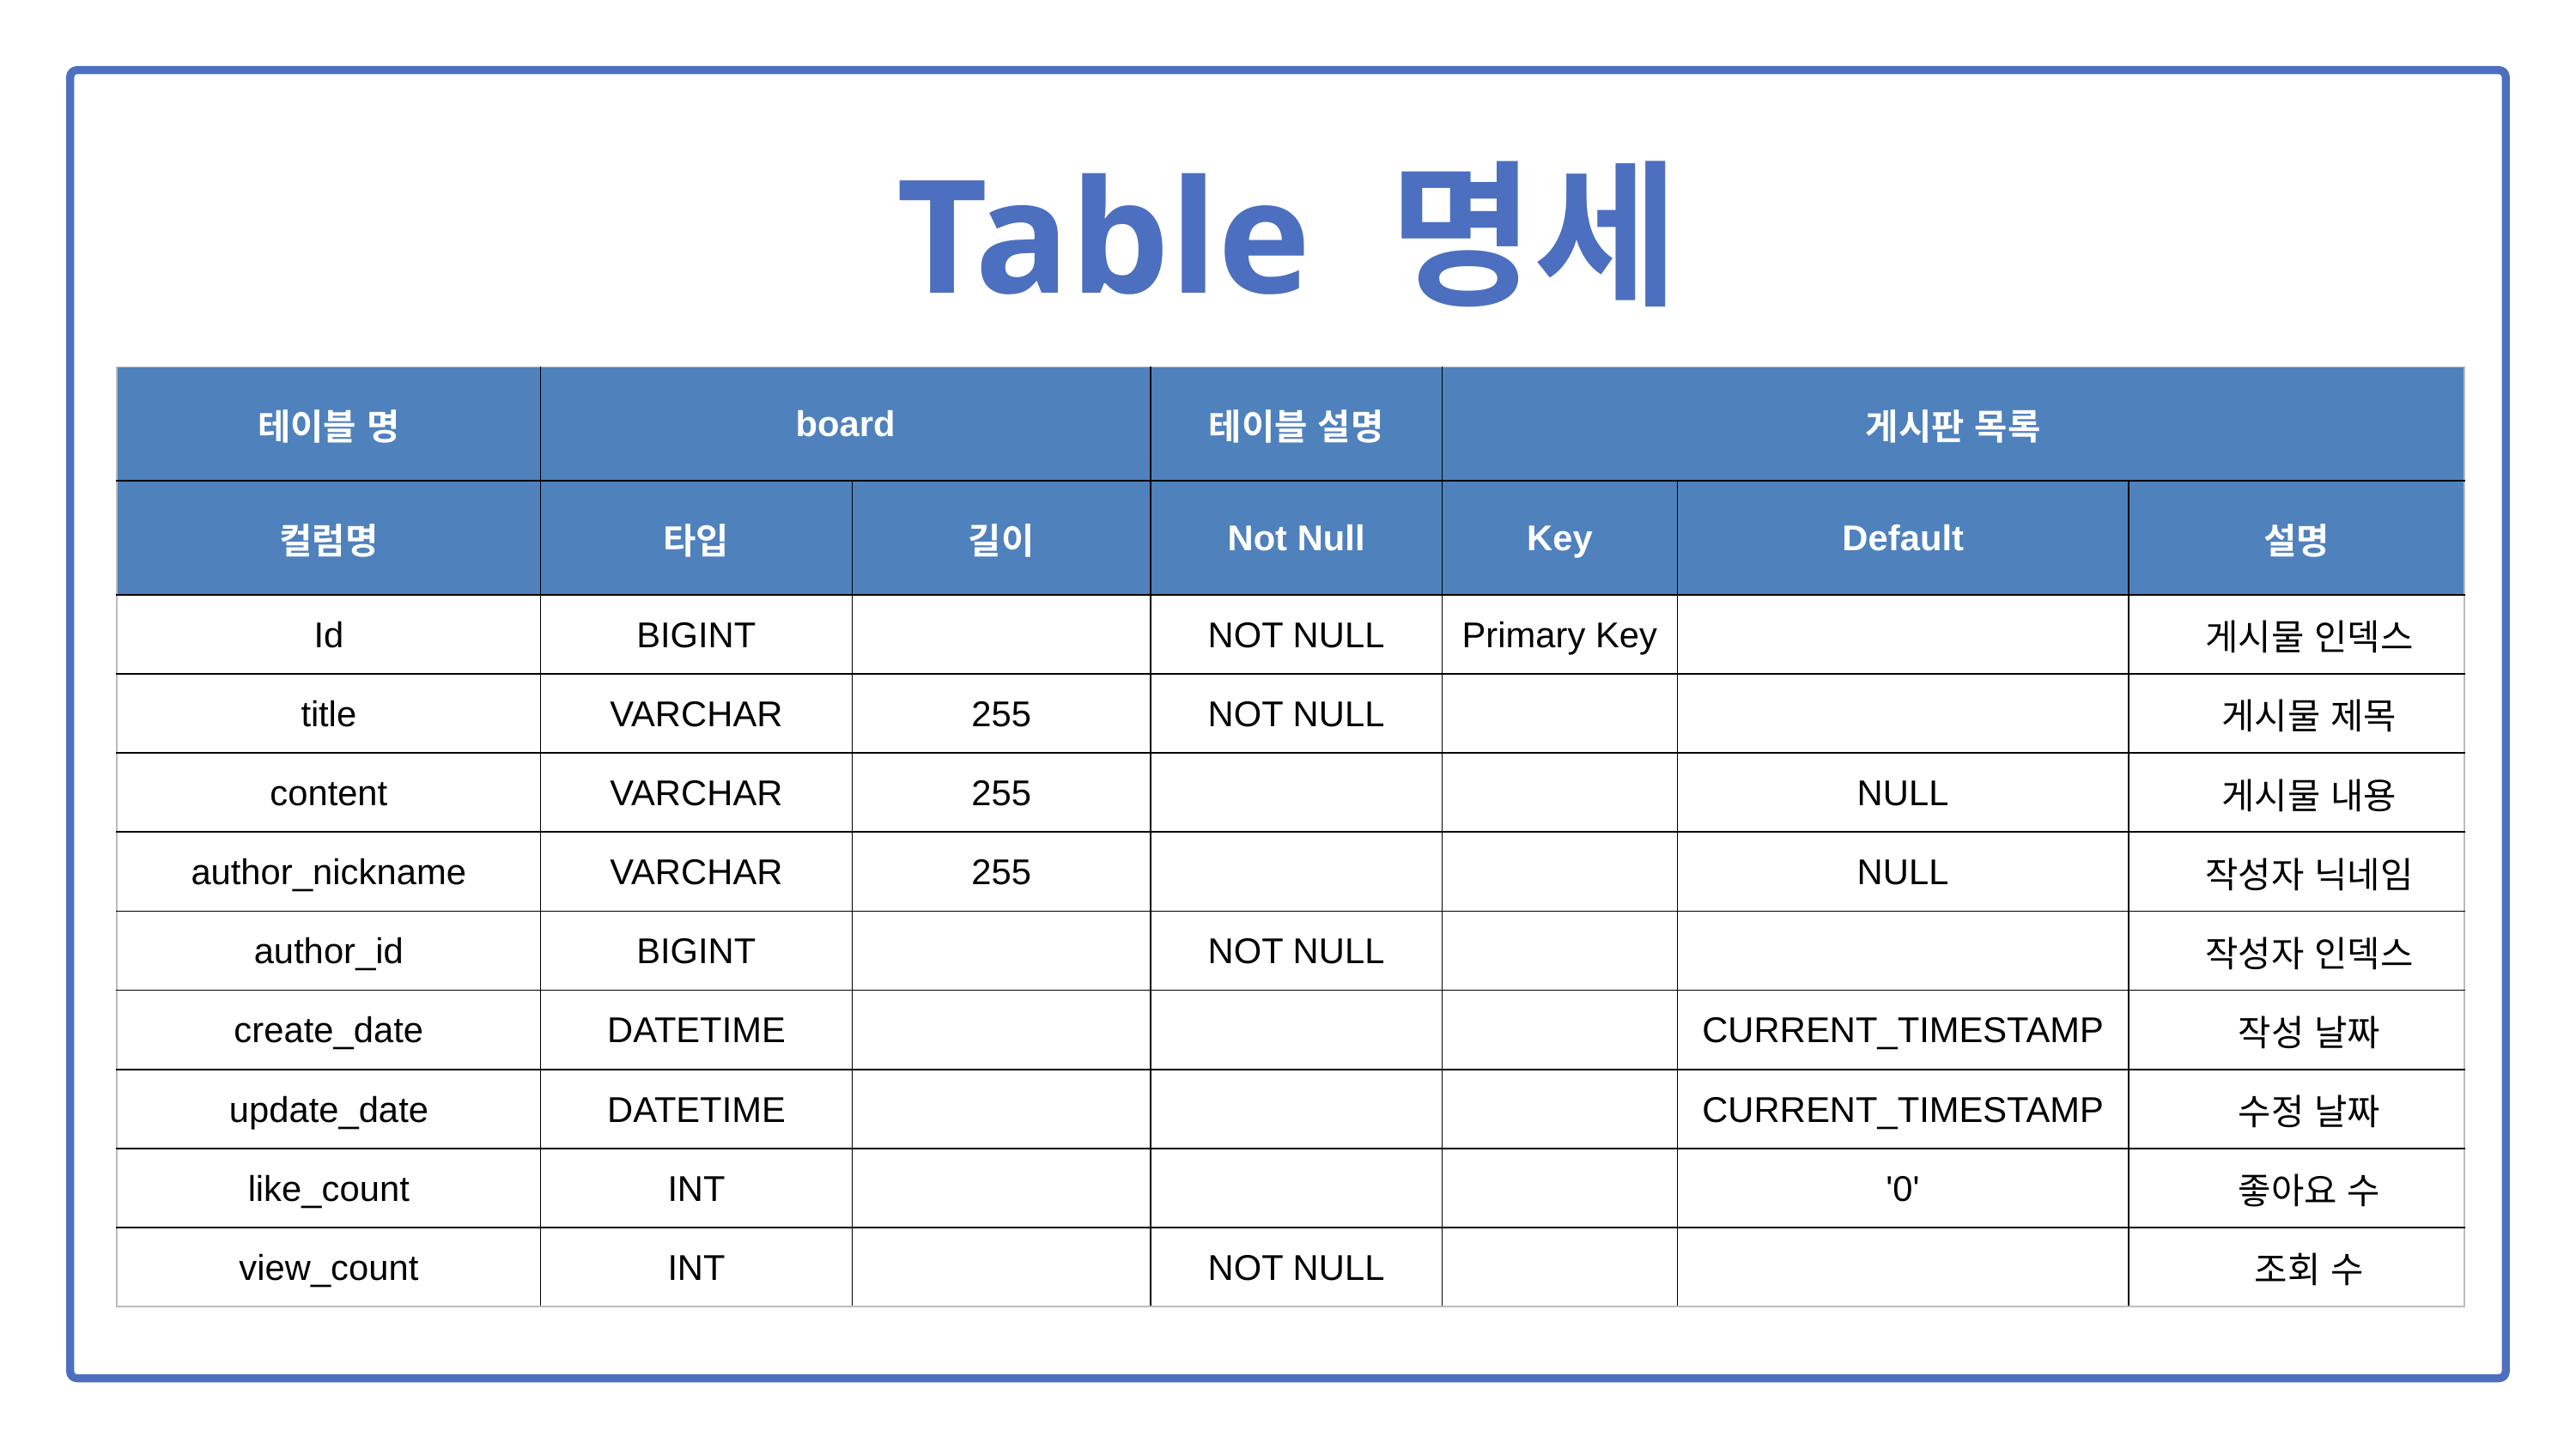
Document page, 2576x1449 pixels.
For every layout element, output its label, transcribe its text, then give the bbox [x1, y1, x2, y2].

table_cell Key [1443, 482, 1677, 594]
table_cell author_nickname [118, 833, 540, 911]
table_cell [853, 1228, 1150, 1306]
table_cell VARCHAR [541, 833, 852, 911]
table_cell [1443, 754, 1677, 831]
table_cell [1443, 1149, 1677, 1227]
table_cell 수정 날짜 [2129, 1070, 2464, 1148]
table_cell 좋아요 수 [2129, 1149, 2464, 1227]
table_cell 작성자 인덱스 [2129, 912, 2464, 990]
table_cell [1443, 675, 1677, 752]
table_cell Id [118, 596, 540, 673]
table_header 게시판 목록 [1443, 367, 2464, 480]
table_cell [1678, 912, 2128, 990]
table_cell [1151, 991, 1442, 1069]
table_cell update_date [118, 1070, 540, 1148]
table_cell VARCHAR [541, 754, 852, 831]
table_cell 조회 수 [2129, 1228, 2464, 1306]
table_cell [1443, 1070, 1677, 1148]
table_cell 길이 [853, 482, 1150, 594]
table_cell INT [541, 1228, 852, 1306]
table_cell BIGINT [541, 596, 852, 673]
table_cell NOT NULL [1151, 1228, 1442, 1306]
table_cell [1151, 1149, 1442, 1227]
table_cell 타입 [541, 482, 852, 594]
table_cell [1151, 833, 1442, 911]
table_cell title [118, 675, 540, 752]
table_cell Default [1678, 482, 2128, 594]
table_cell 작성 날짜 [2129, 991, 2464, 1069]
table_cell content [118, 754, 540, 831]
table_cell [853, 596, 1150, 673]
table_cell 게시물 인덱스 [2129, 596, 2464, 673]
table_header board [541, 367, 1150, 480]
table_cell like_count [118, 1149, 540, 1227]
table_cell 255 [853, 754, 1150, 831]
table_cell view_count [118, 1228, 540, 1306]
table_cell [853, 1149, 1150, 1227]
table_cell NOT NULL [1151, 596, 1442, 673]
table_cell NOT NULL [1151, 675, 1442, 752]
table_cell [1678, 675, 2128, 752]
table_cell [1443, 991, 1677, 1069]
table_cell [853, 991, 1150, 1069]
table_cell 작성자 닉네임 [2129, 833, 2464, 911]
table_cell [1443, 833, 1677, 911]
table_cell 게시물 제목 [2129, 675, 2464, 752]
table_cell [1443, 912, 1677, 990]
table_cell INT [541, 1149, 852, 1227]
table_cell [1443, 1228, 1677, 1306]
table_cell [1678, 596, 2128, 673]
table_cell 255 [853, 833, 1150, 911]
table_cell [1678, 1228, 2128, 1306]
table_cell 컬럼명 [118, 482, 540, 594]
table_cell BIGINT [541, 912, 852, 990]
table_cell [853, 912, 1150, 990]
table_cell VARCHAR [541, 675, 852, 752]
table_cell Primary Key [1443, 596, 1677, 673]
table_cell CURRENT_TIMESTAMP [1678, 991, 2128, 1069]
table_cell Not Null [1151, 482, 1442, 594]
table_cell author_id [118, 912, 540, 990]
table_header 테이블 설명 [1151, 367, 1442, 480]
table_cell [1151, 754, 1442, 831]
text_box Table 명세 [76, 101, 2500, 325]
table_cell create_date [118, 991, 540, 1069]
table_cell NULL [1678, 754, 2128, 831]
table_cell 설명 [2129, 482, 2464, 594]
table_header 테이블 명 [118, 367, 540, 480]
table_cell NOT NULL [1151, 912, 1442, 990]
table_cell CURRENT_TIMESTAMP [1678, 1070, 2128, 1148]
table_cell NULL [1678, 833, 2128, 911]
text_box [70, 70, 2506, 1379]
table_cell DATETIME [541, 991, 852, 1069]
table_cell DATETIME [541, 1070, 852, 1148]
table_cell [853, 1070, 1150, 1148]
table_cell 255 [853, 675, 1150, 752]
table_cell [1151, 1070, 1442, 1148]
table_cell 게시물 내용 [2129, 754, 2464, 831]
table_cell '0' [1678, 1149, 2128, 1227]
